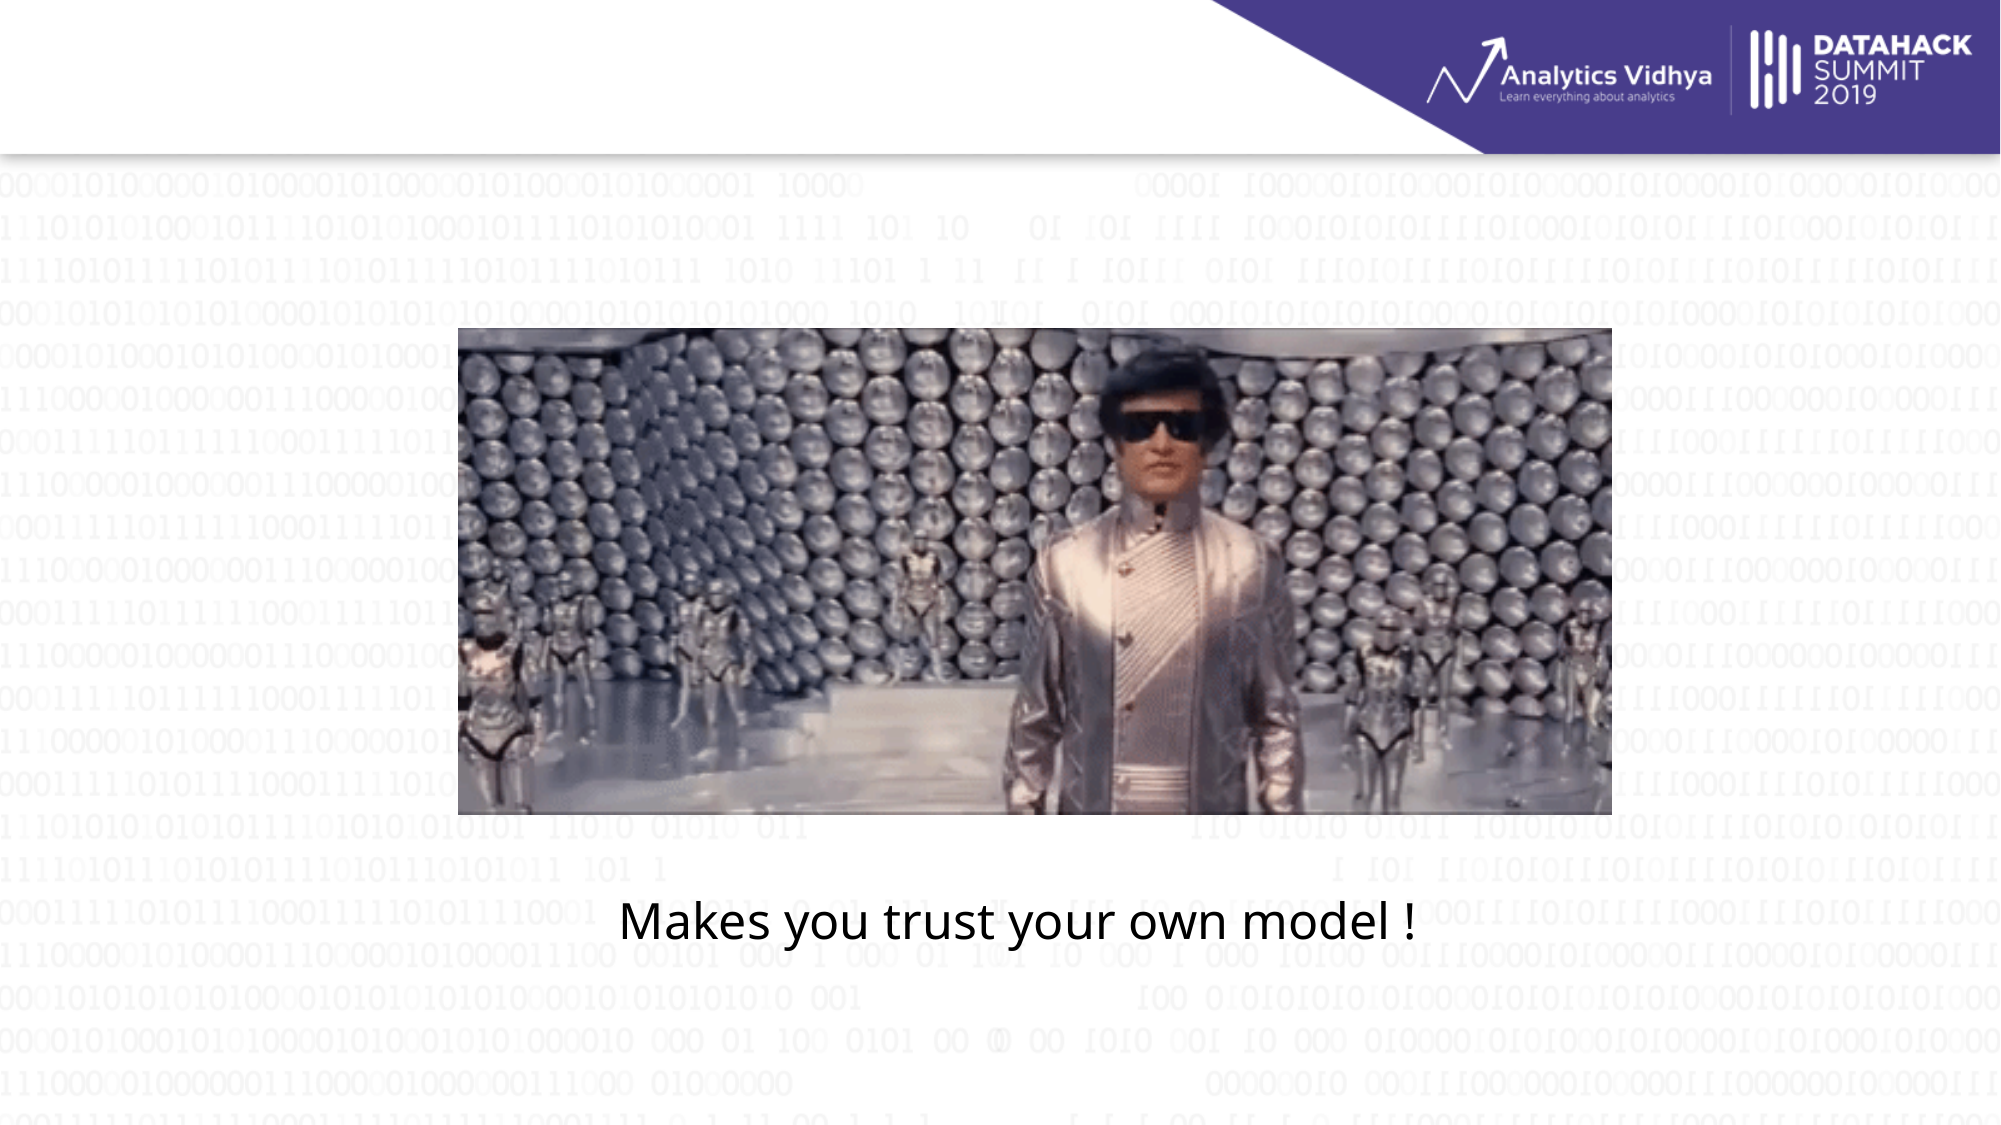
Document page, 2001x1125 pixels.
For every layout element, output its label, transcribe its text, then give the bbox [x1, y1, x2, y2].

picture [0, 0, 2001, 1125]
title Makes you trust your own model ! [500, 358, 2000, 1048]
